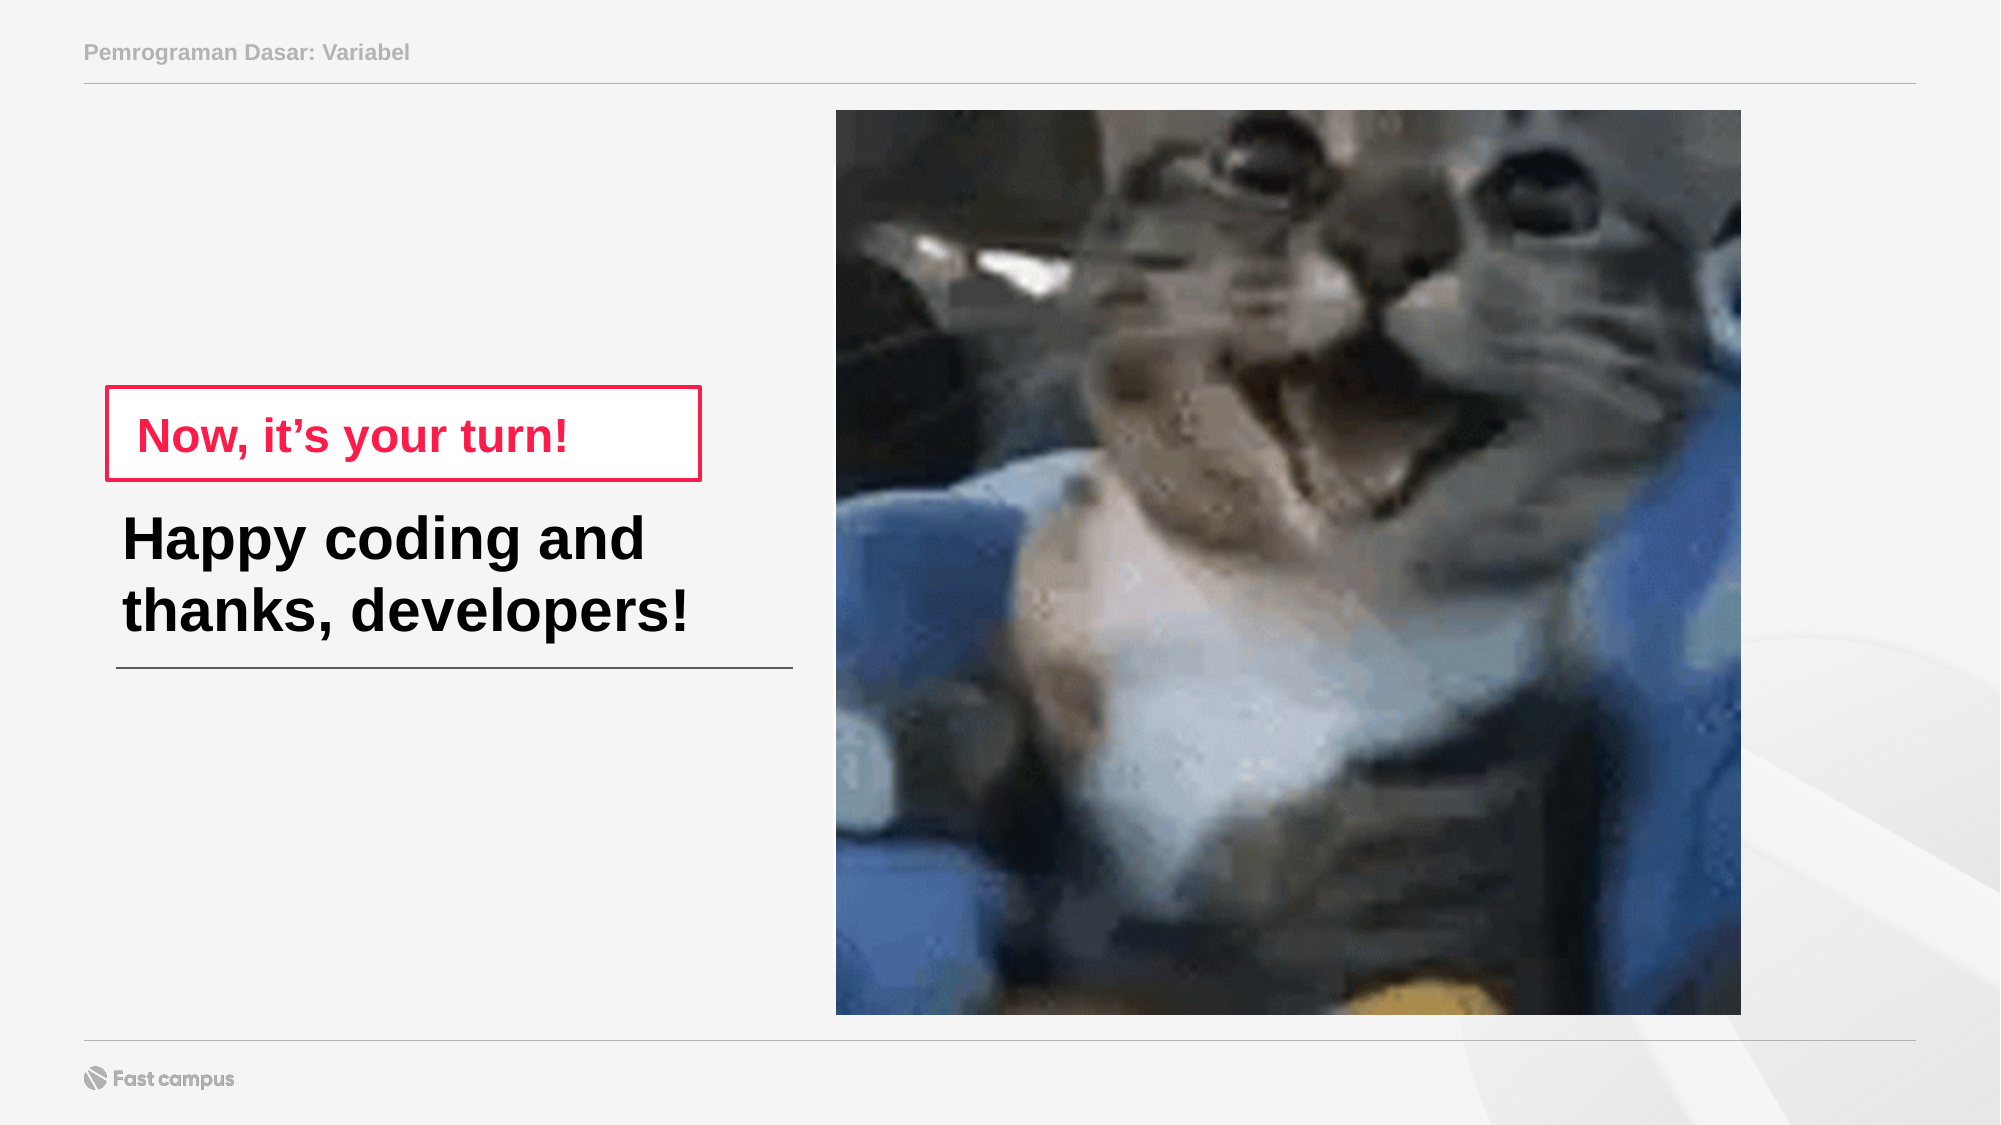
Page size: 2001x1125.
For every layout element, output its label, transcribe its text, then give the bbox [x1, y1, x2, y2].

picture [835, 110, 2000, 1125]
list Happy coding and thanks, developers! [107, 480, 799, 663]
list Pemrograman Dasar: Variabel [68, 29, 944, 683]
list Now, it’s your turn! [105, 385, 702, 482]
picture [60, 1047, 258, 1109]
